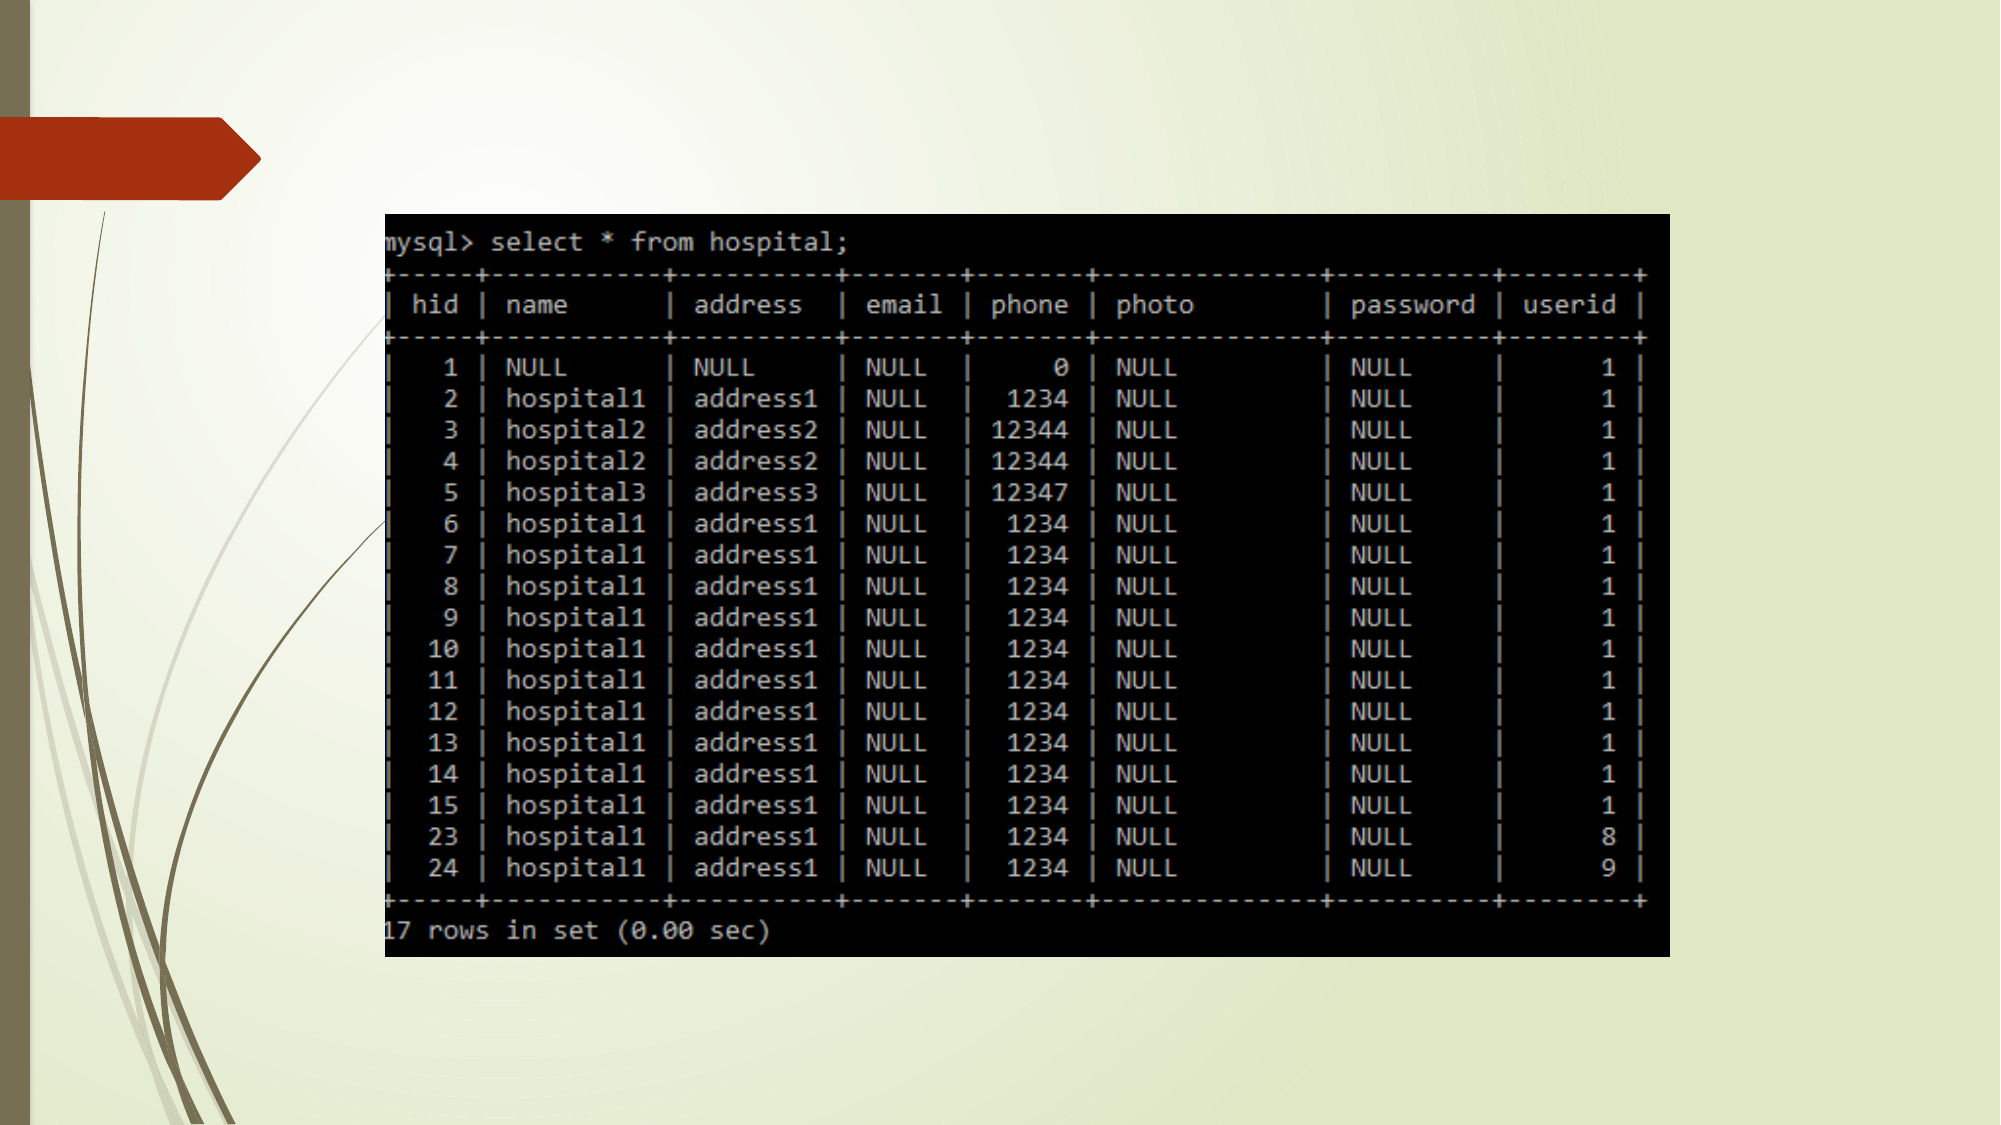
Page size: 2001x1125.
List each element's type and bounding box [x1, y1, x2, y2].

list [385, 214, 1670, 958]
